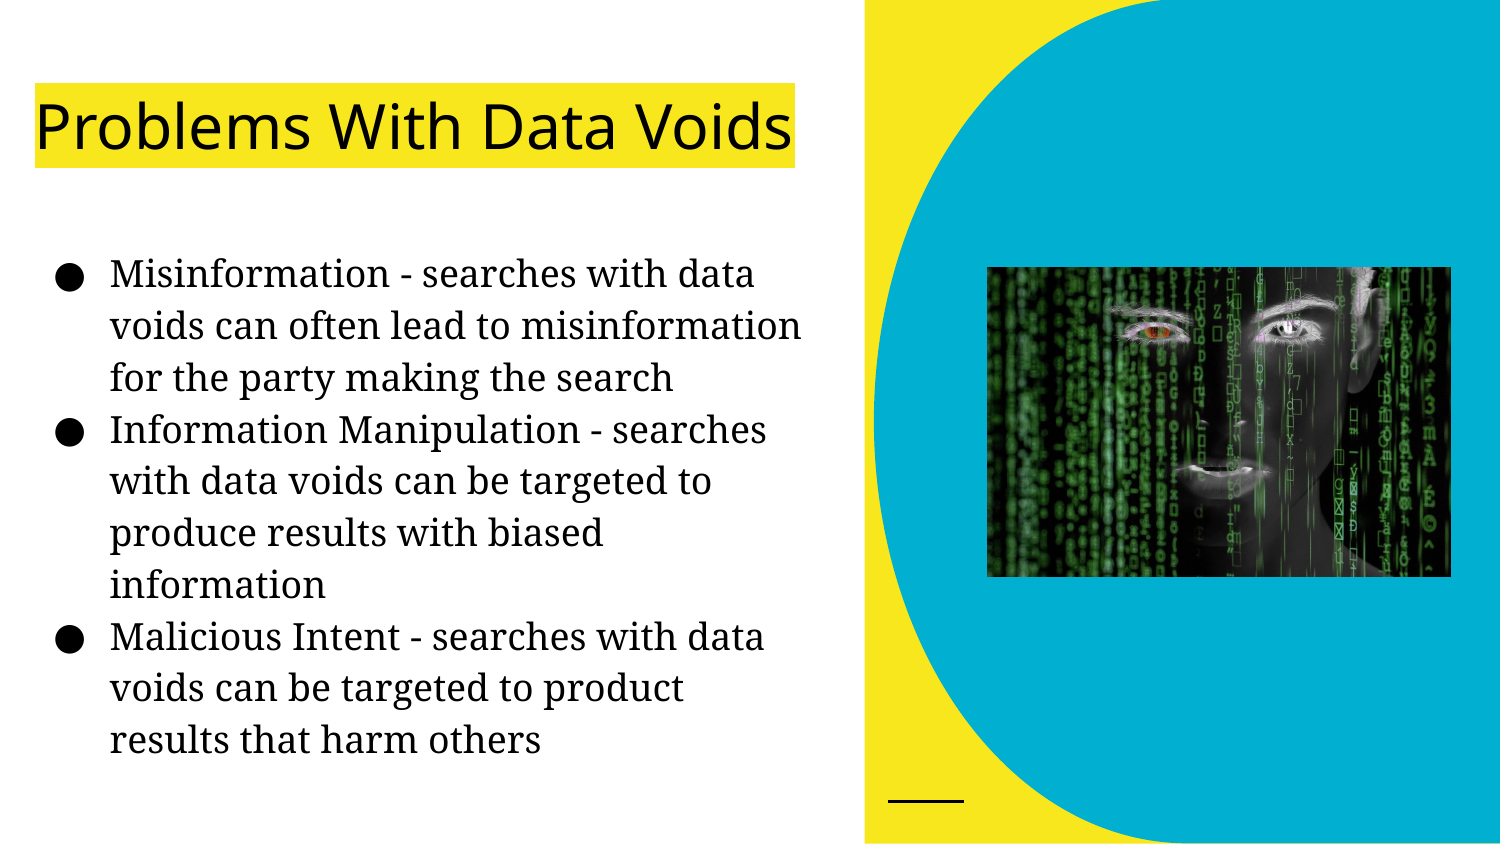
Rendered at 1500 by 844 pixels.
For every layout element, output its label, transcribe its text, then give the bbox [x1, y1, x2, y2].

title Problems With Data Voids [19, 64, 824, 177]
list Misinformation - searches with data voids can often lead to misinformation for the party making the search Information Manipulation - searches with data voids can be targeted to produce results with biased information Malicious Intent - searches with data voids can be targeted to product results that harm others [19, 197, 824, 808]
picture [987, 267, 1451, 577]
